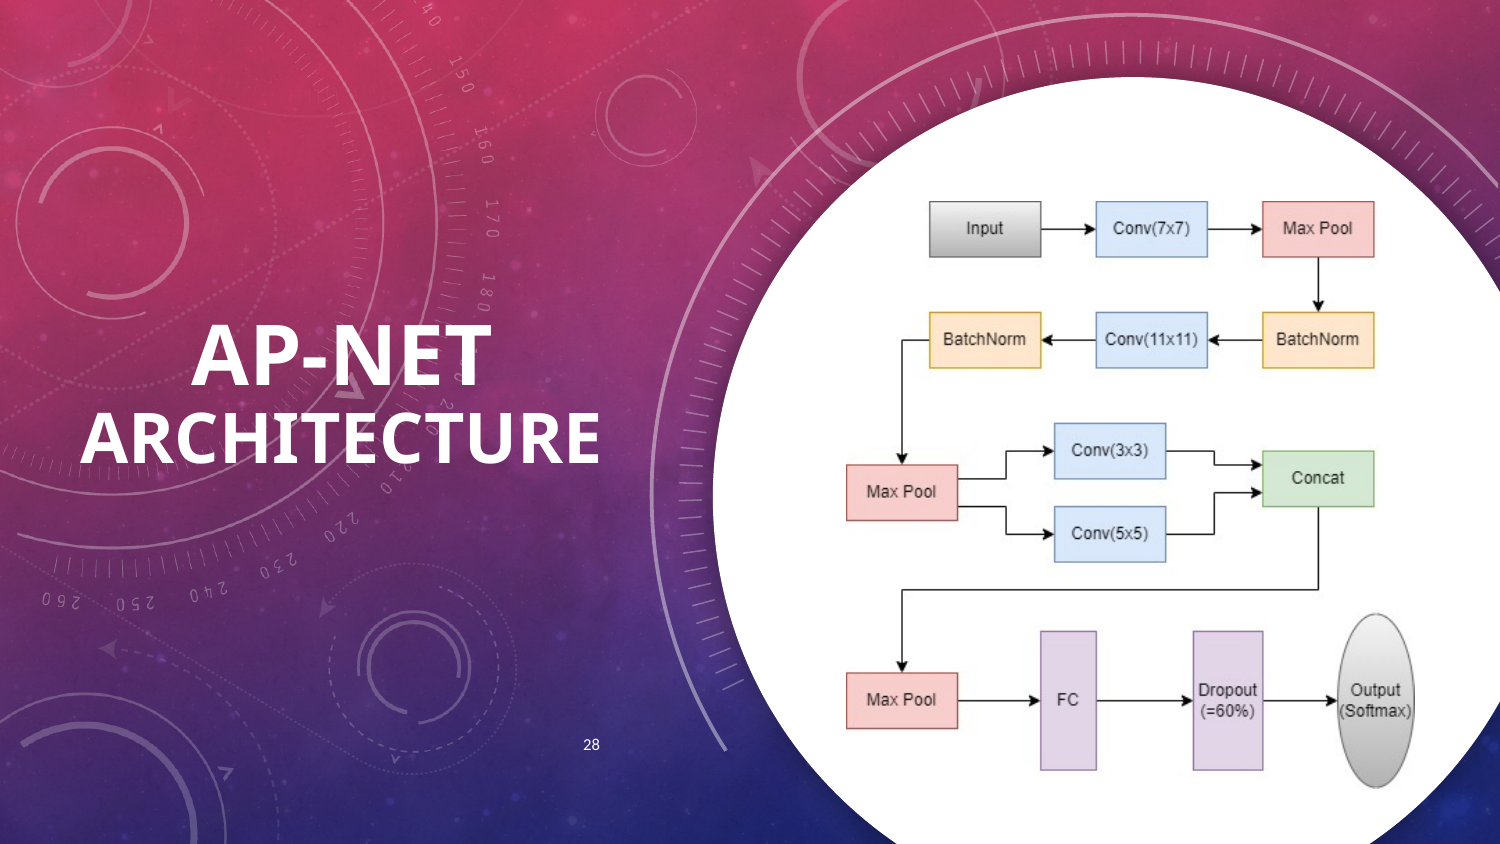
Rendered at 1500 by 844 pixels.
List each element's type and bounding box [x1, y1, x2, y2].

picture [0, 0, 1500, 844]
text_box [678, 40, 1500, 686]
